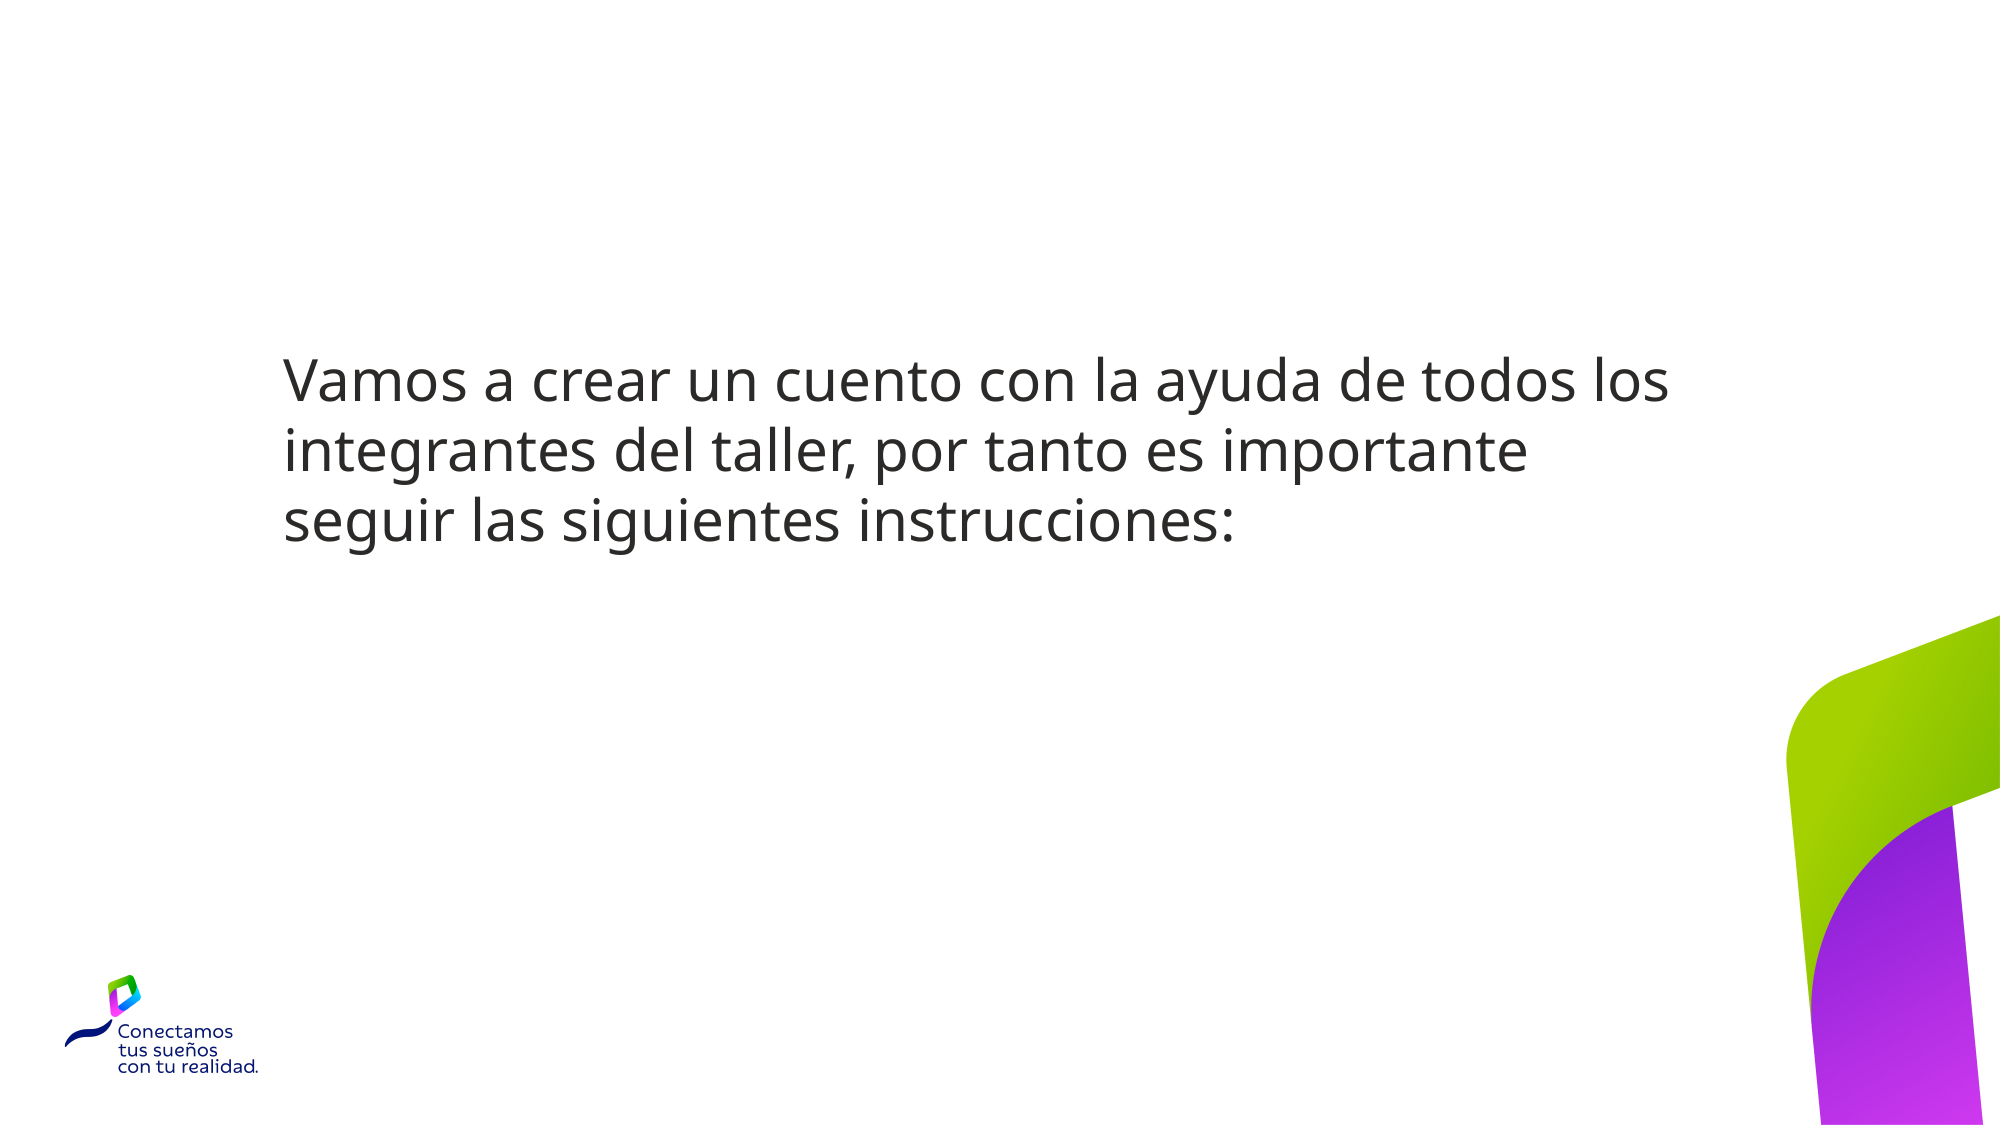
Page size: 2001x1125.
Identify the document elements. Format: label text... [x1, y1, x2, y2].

picture [0, 0, 2000, 1125]
text_box Vamos a crear un cuento con la ayuda de todos los integrantes del taller, por tanto es importante seguir las siguientes instrucciones: [269, 335, 1731, 560]
